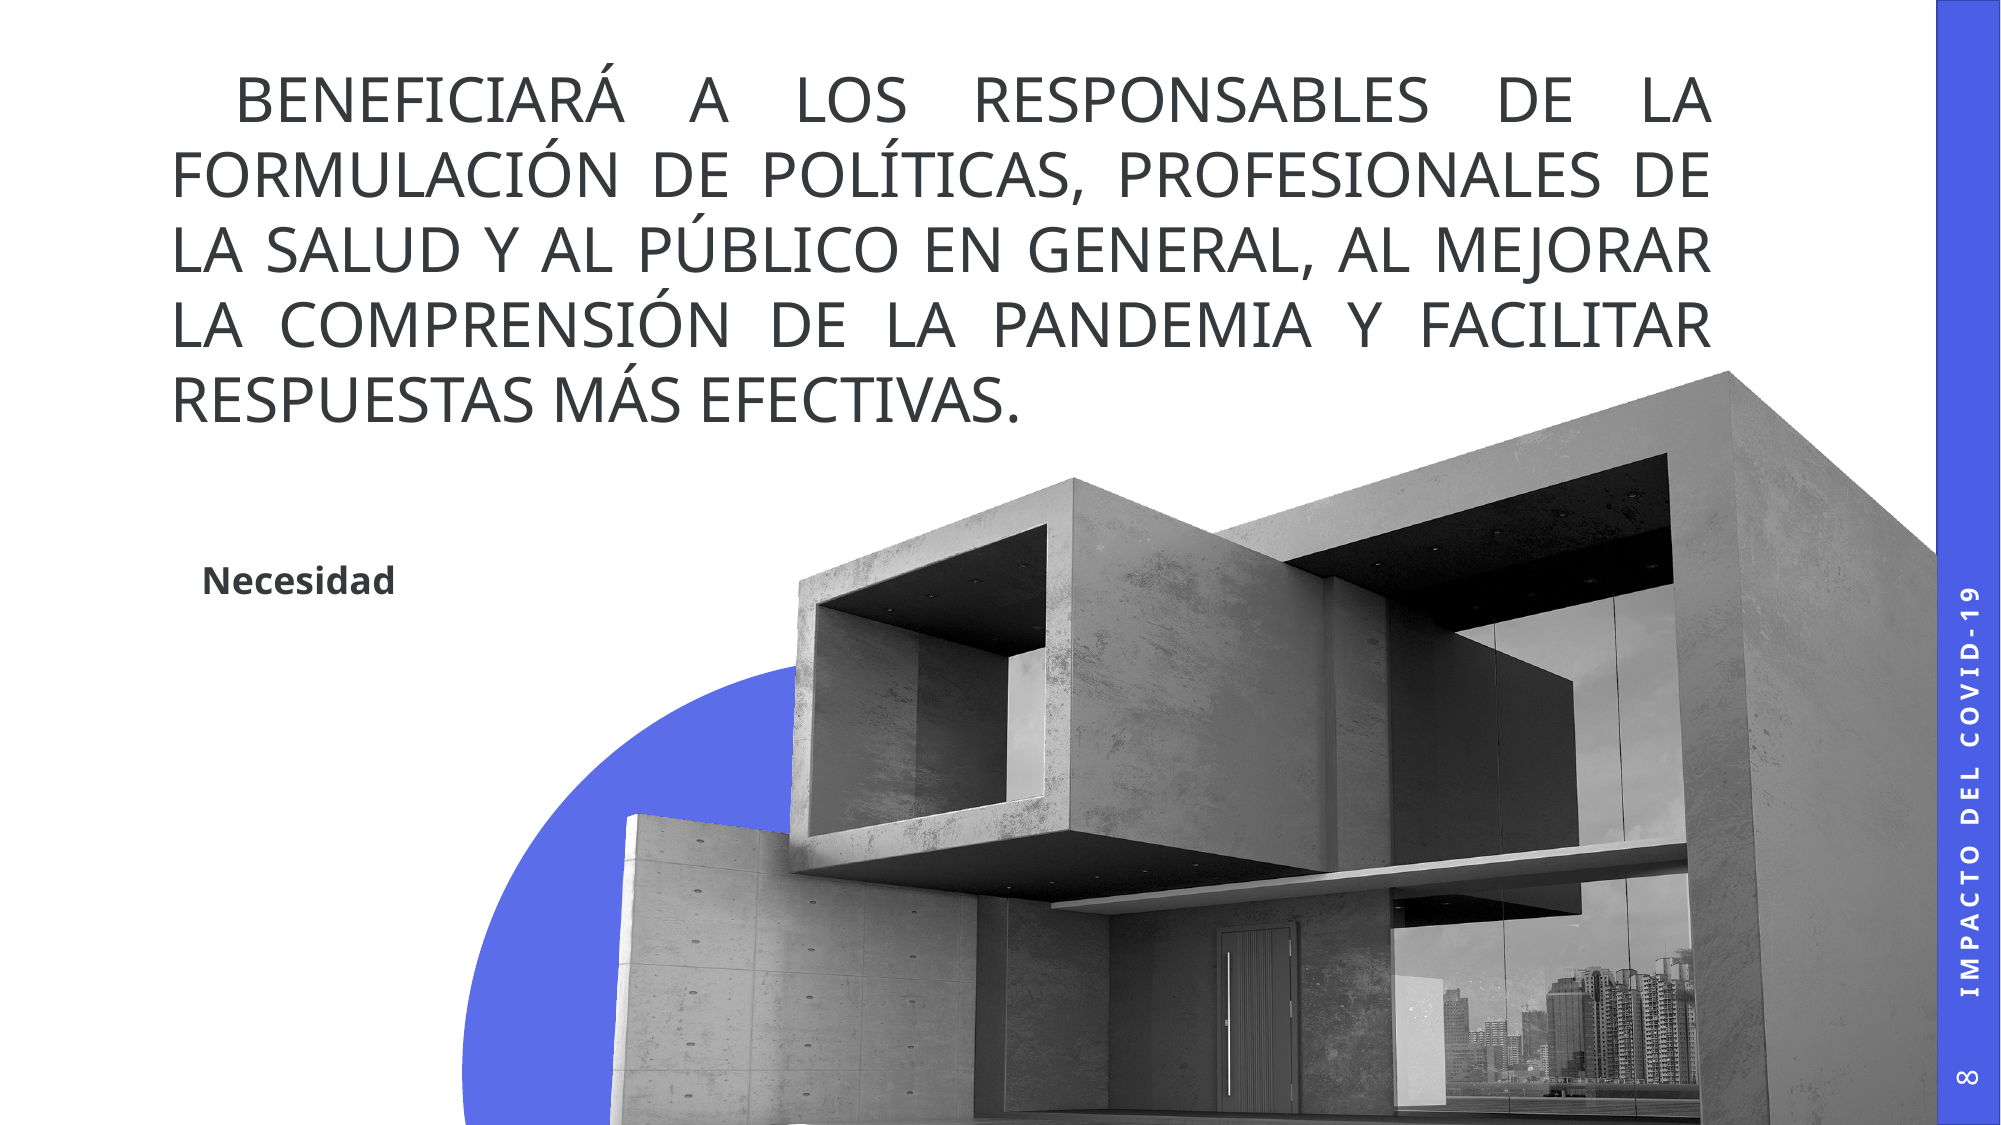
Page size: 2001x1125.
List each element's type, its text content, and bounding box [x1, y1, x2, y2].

slide_number 8 [1937, 1032, 2000, 1125]
subtitle Necesidad [201, 534, 1358, 627]
picture [415, 348, 1937, 1125]
title Beneficiará a los responsables de la formulación de políticas, profesionales de la salud y al público en general, al mejorar la comprensión de la pandemia y facilitar respuestas más efectivas. [170, 60, 1715, 487]
footer Impacto del COVID-19 [1937, 0, 2000, 1032]
